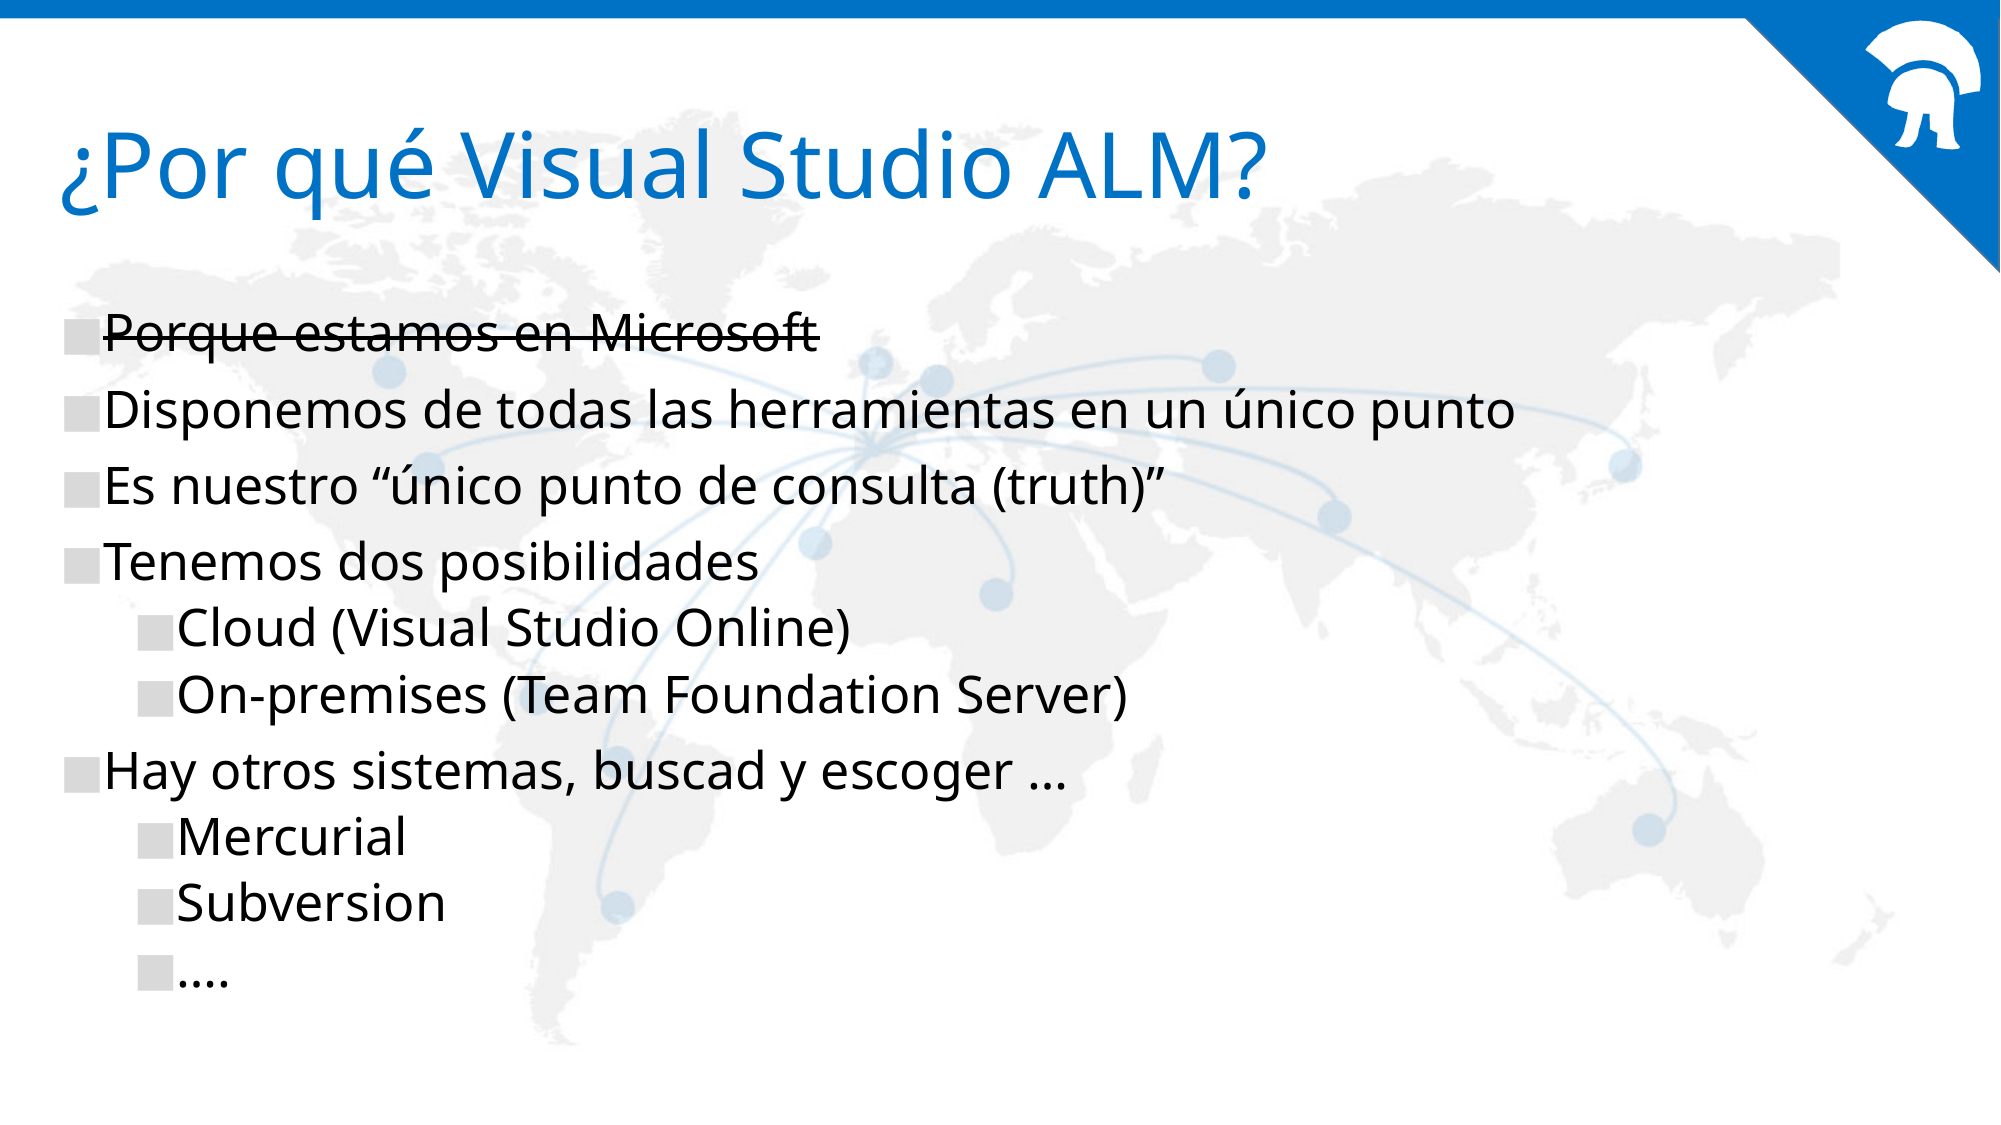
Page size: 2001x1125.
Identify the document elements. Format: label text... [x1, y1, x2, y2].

title ¿Por qué Visual Studio ALM? [45, 59, 1863, 278]
list Porque estamos en Microsoft Disponemos de todas las herramientas en un único punto Es nuestro “único punto de consulta (truth)” Tenemos dos posibilidades Cloud (Visual Studio Online) On-premises (Team Foundation Server) Hay otros sistemas, buscad y escoger … Mercurial Subversion …. [45, 299, 1863, 1014]
picture [0, 0, 2001, 1125]
